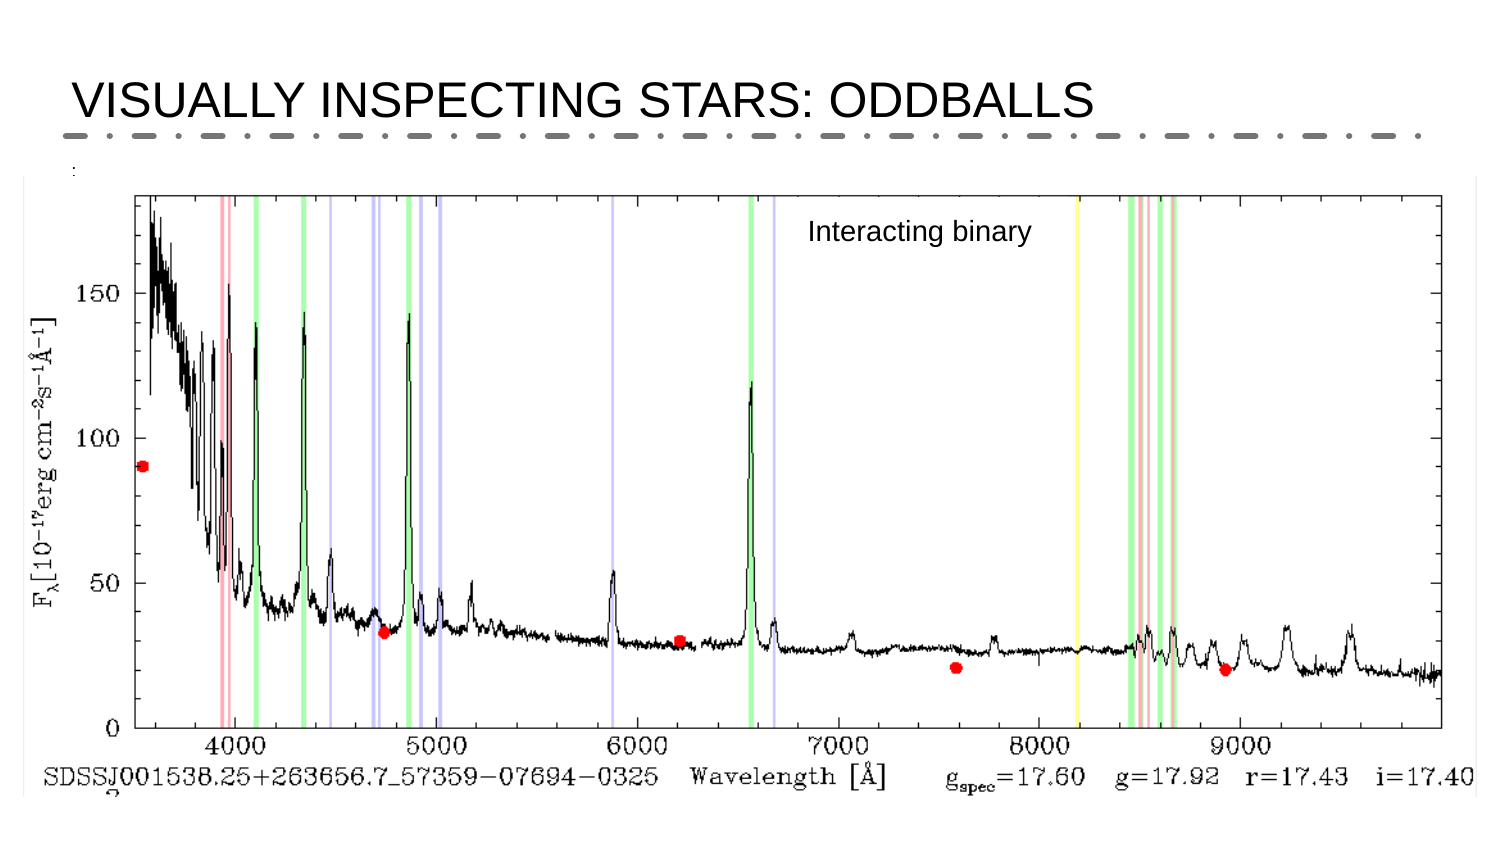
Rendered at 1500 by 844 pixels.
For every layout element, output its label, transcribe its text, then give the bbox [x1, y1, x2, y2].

title VISUALLY INSPECTING STARS: ODDBALLS : [65, 62, 1435, 126]
picture [23, 176, 1477, 797]
